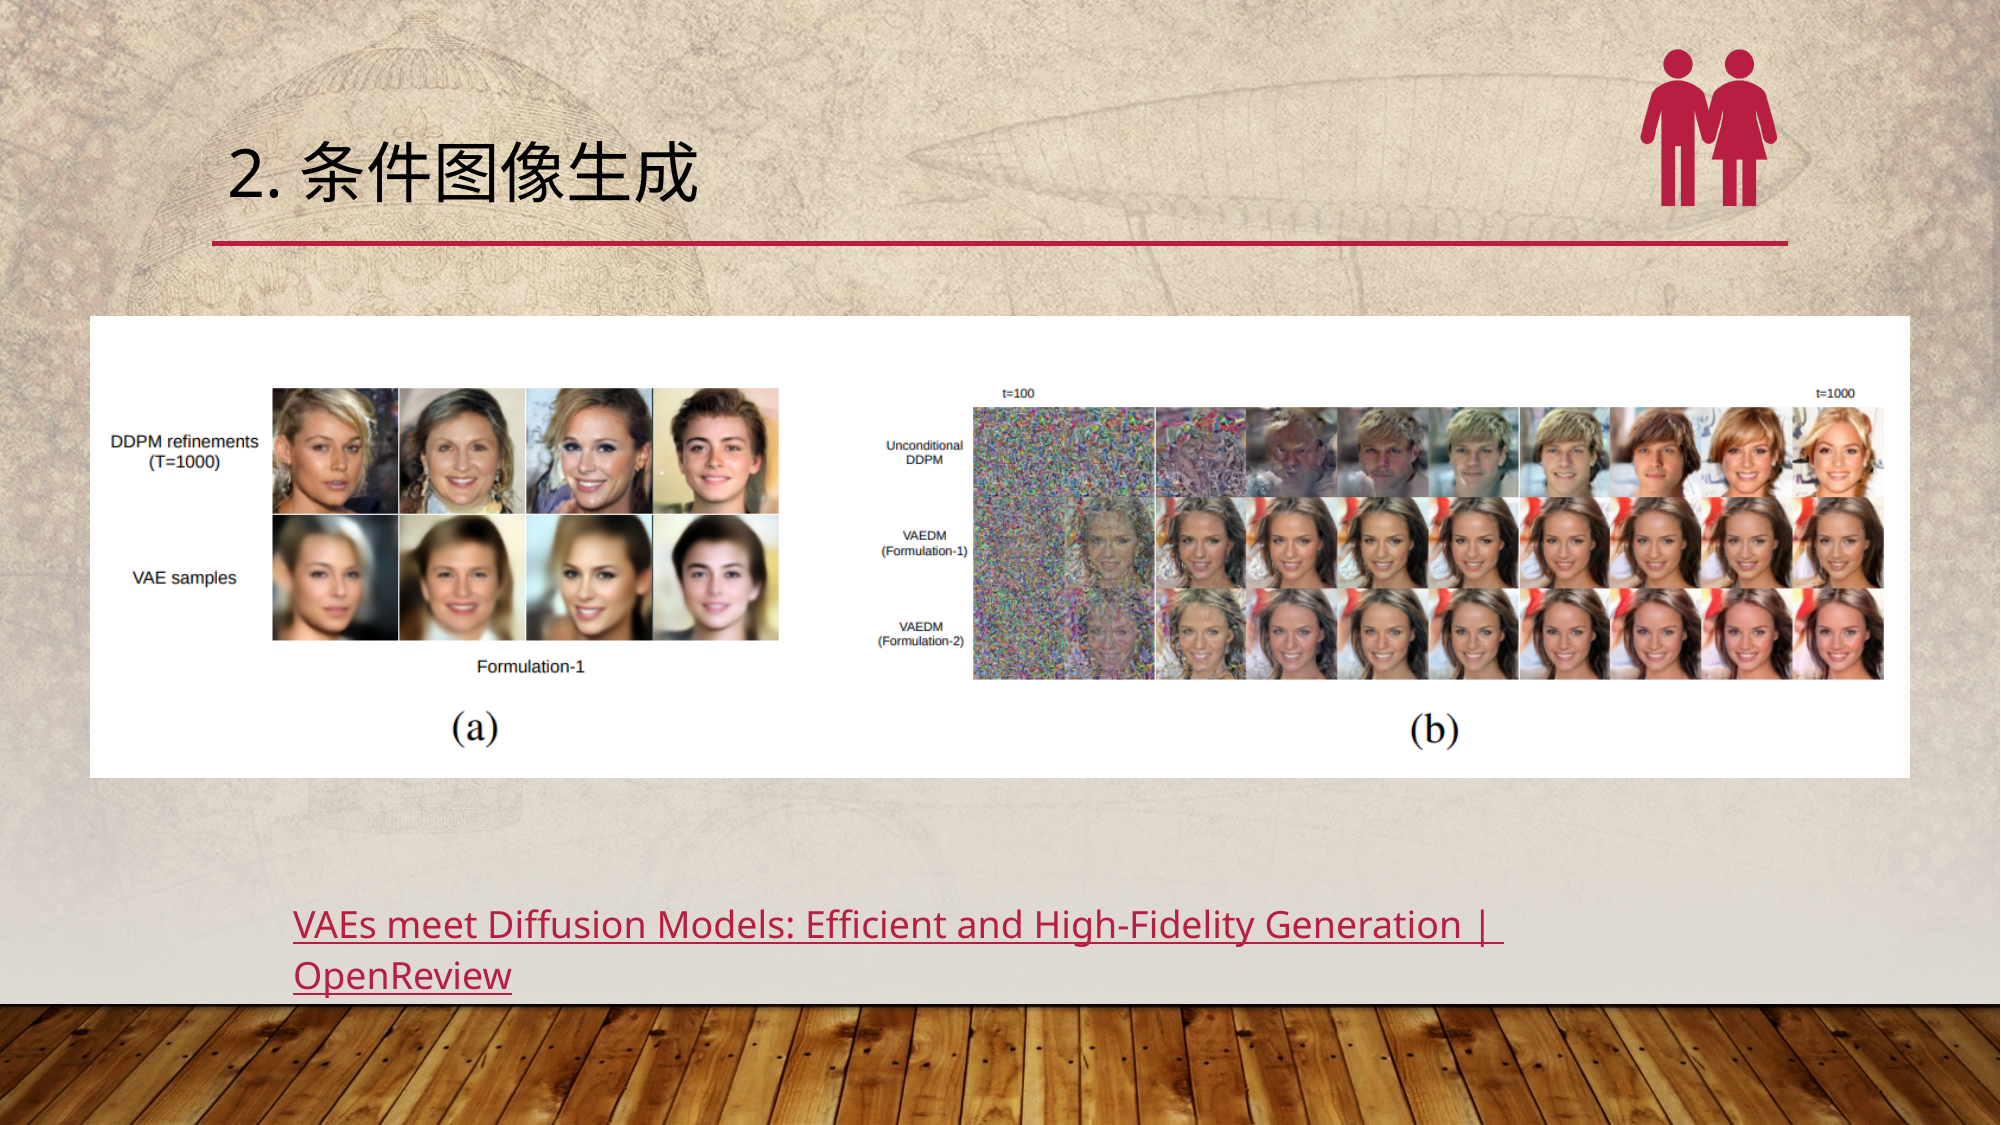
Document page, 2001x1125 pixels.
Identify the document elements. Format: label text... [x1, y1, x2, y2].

picture [1616, 35, 1801, 220]
picture [90, 315, 1910, 779]
title 2.条件图像生成 [212, 131, 1788, 305]
text_box VAEs meet Diffusion Models: Efficient and High-Fidelity Generation | OpenReview [278, 893, 1602, 1011]
picture [0, 1004, 2000, 1125]
